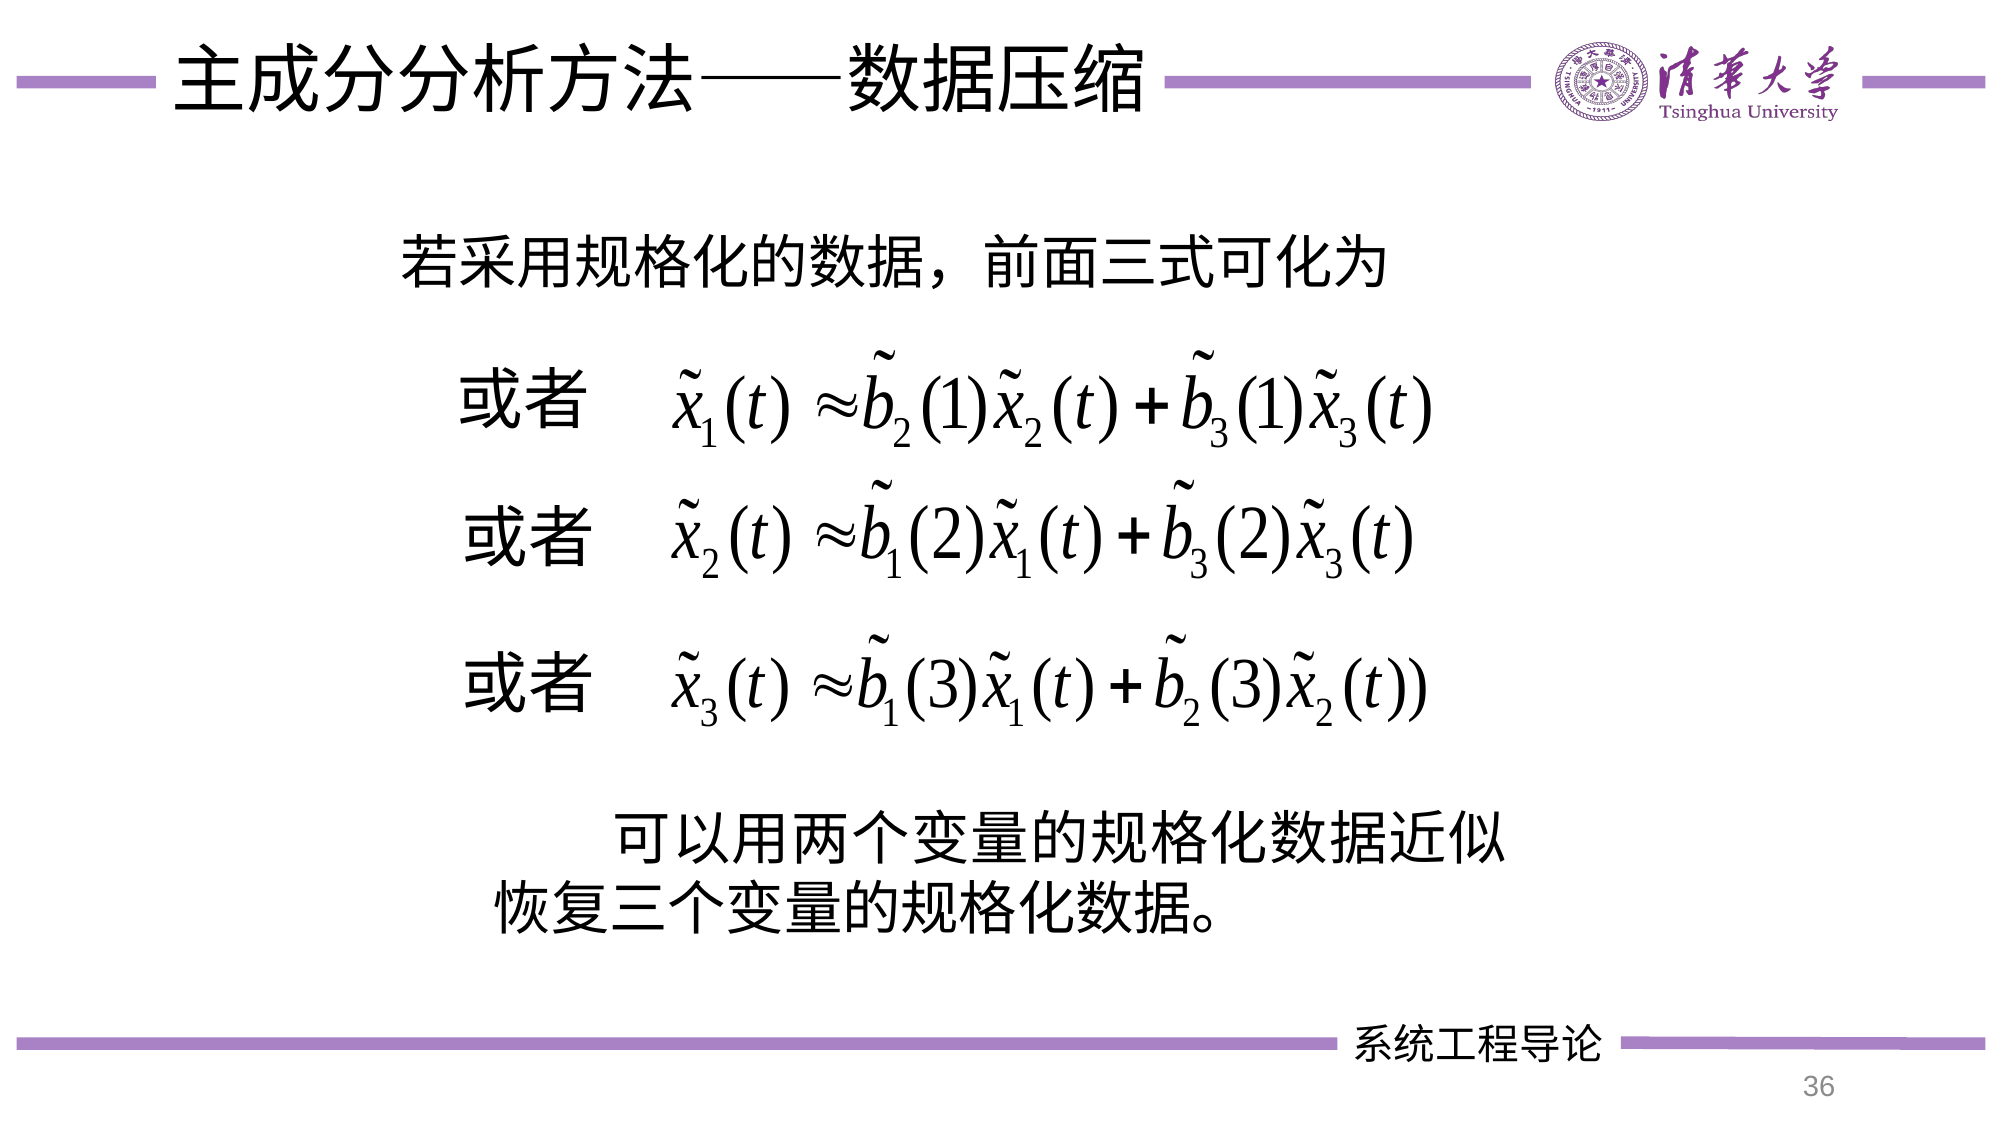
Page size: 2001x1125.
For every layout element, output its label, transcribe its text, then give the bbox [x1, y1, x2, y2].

text_box 或者 [446, 633, 610, 728]
text_box 若采用规格化的数据，前面三式可化为 [385, 217, 1492, 303]
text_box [657, 621, 1446, 744]
text_box 可以用两个变量的规格化数据近似恢复三个变量的规格化数据。 [478, 793, 1522, 949]
picture [1555, 42, 1648, 121]
picture [1659, 46, 1838, 121]
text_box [657, 466, 1430, 597]
text_box 或者 [441, 349, 606, 444]
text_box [658, 336, 1446, 467]
title 主成分分析方法——数据压缩 [155, 0, 1165, 191]
text_box 或者 [446, 487, 610, 583]
slide_number 36 [1675, 1055, 1963, 1115]
